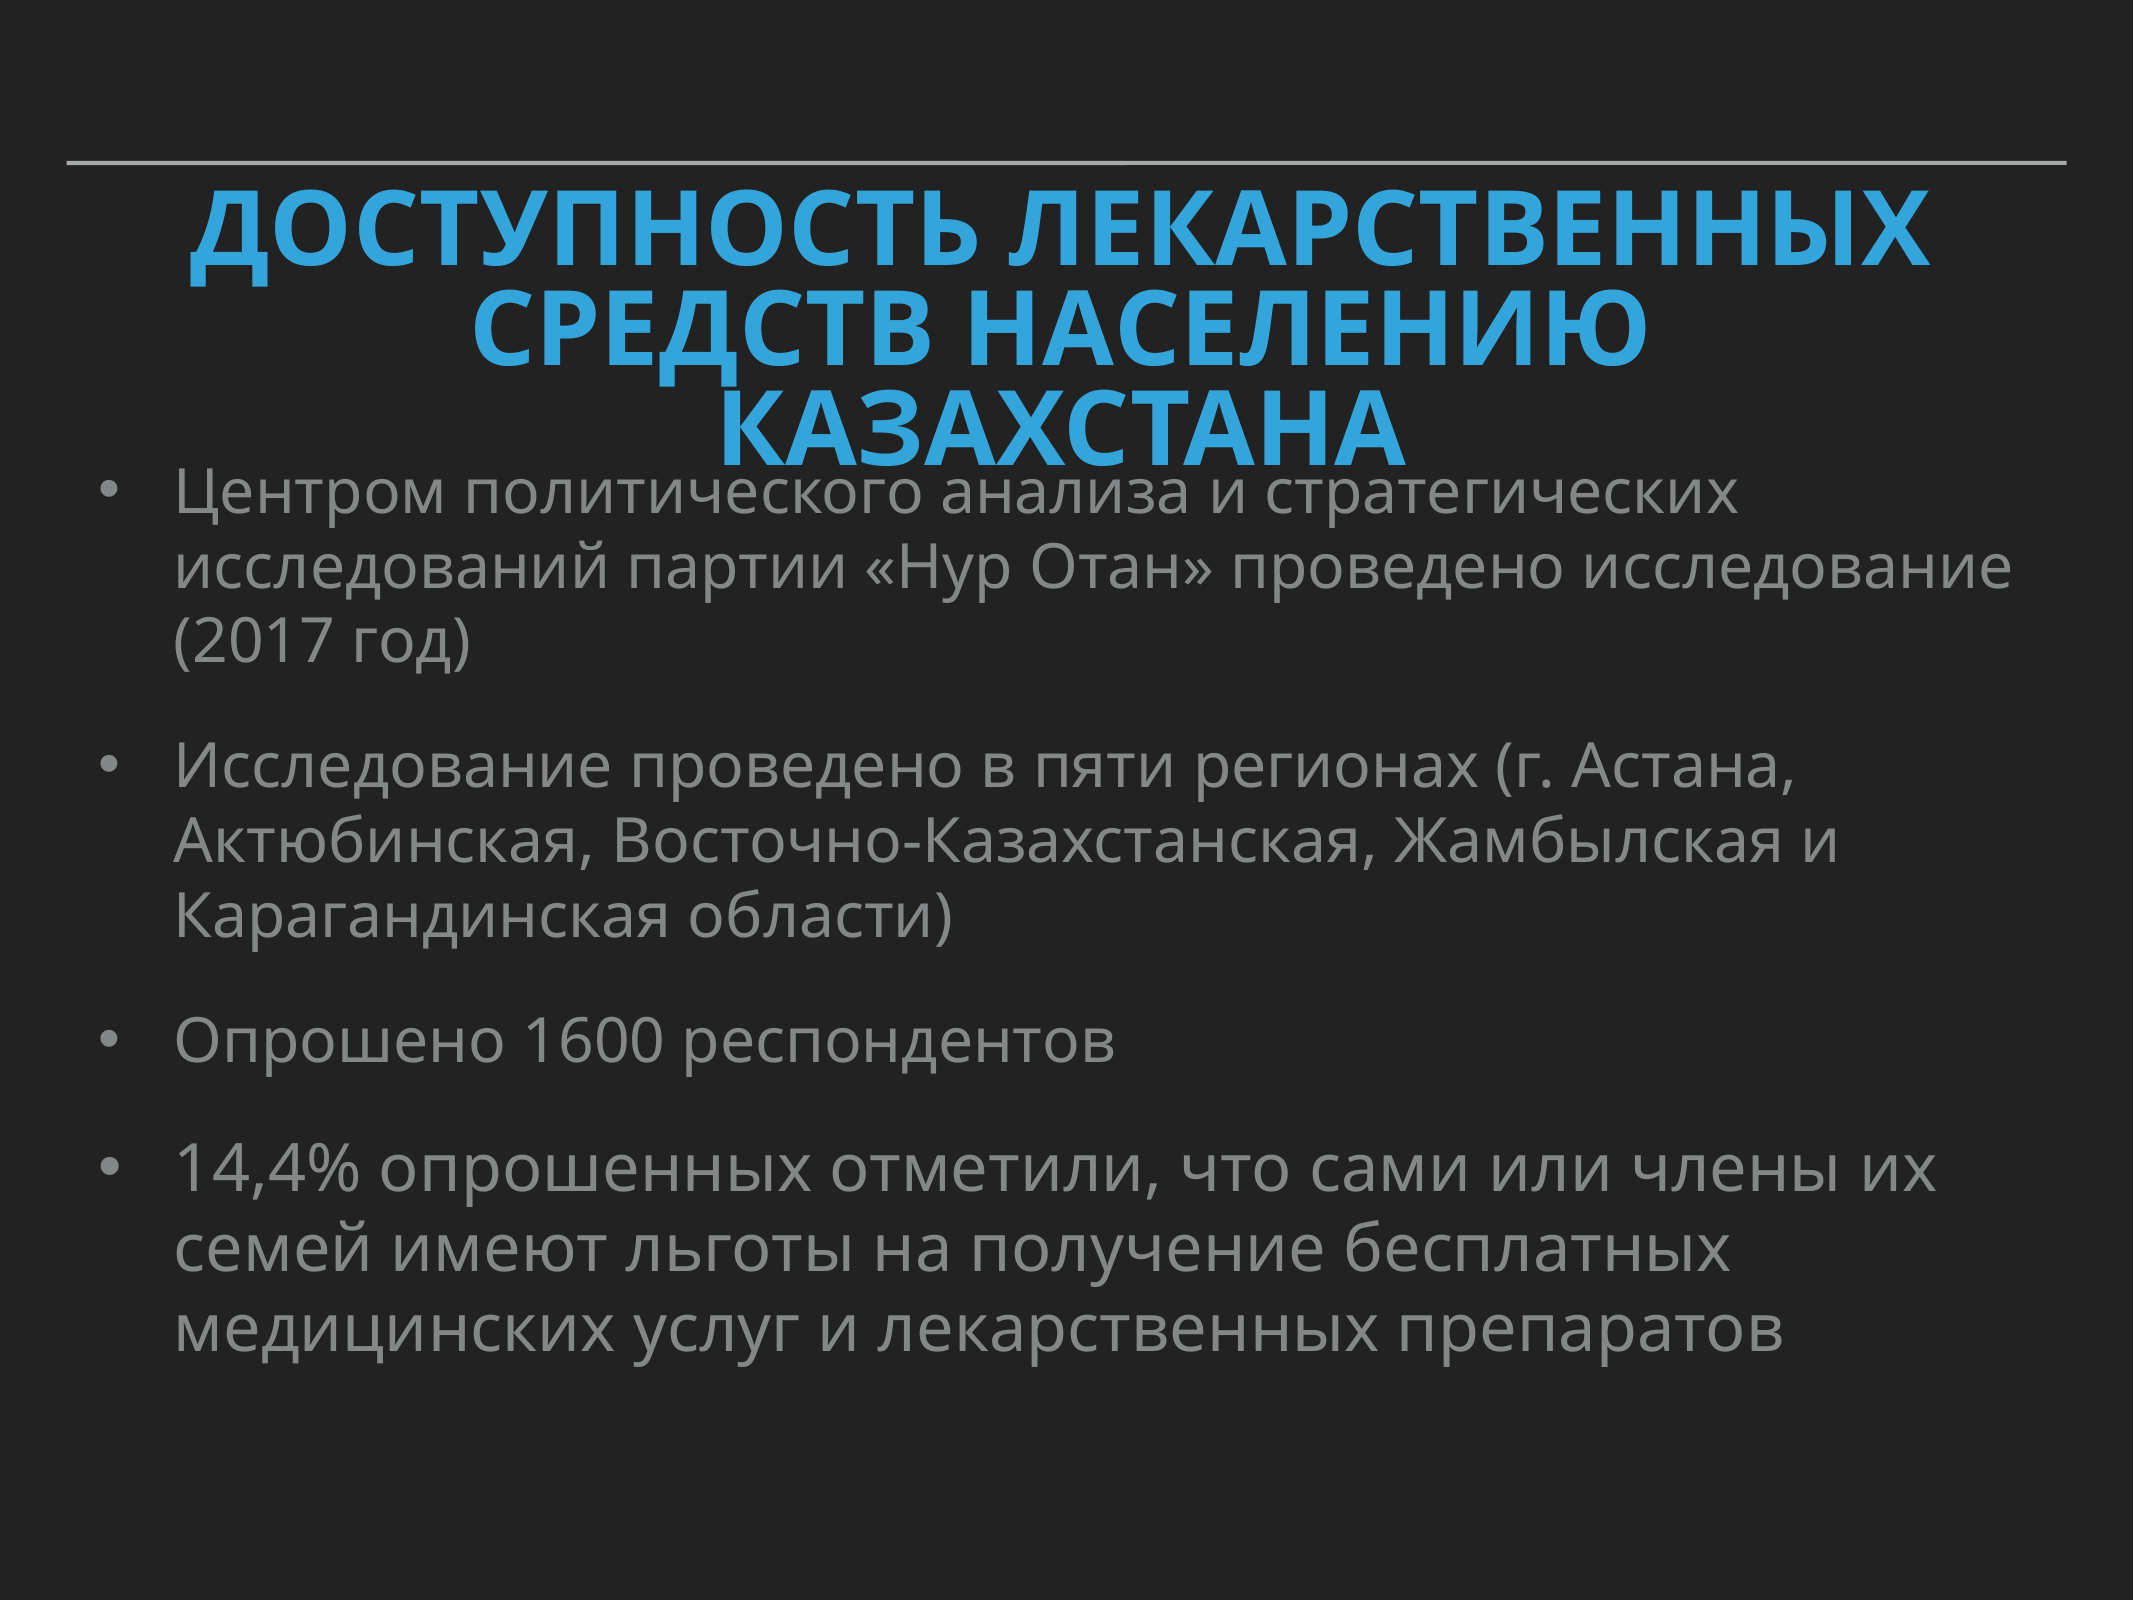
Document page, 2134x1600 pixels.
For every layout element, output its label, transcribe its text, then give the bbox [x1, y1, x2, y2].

text_box Центром политического анализа и стратегических исследований партии «Нур Отан» проведено исследование (2017 год) Исследование проведено в пяти регионах (г. Астана, Актюбинская, Восточно-Казахстанская, Жамбылская и Карагандинская области) Опрошено 1600 респондентов 14,4% опрошенных отметили, что сами или члены их семей имеют льготы на получение бесплатных медицинских услуг и лекарственных препаратов [84, 443, 2055, 1498]
title Доступность лекарственных средств населению Казахстана [132, 176, 1991, 401]
